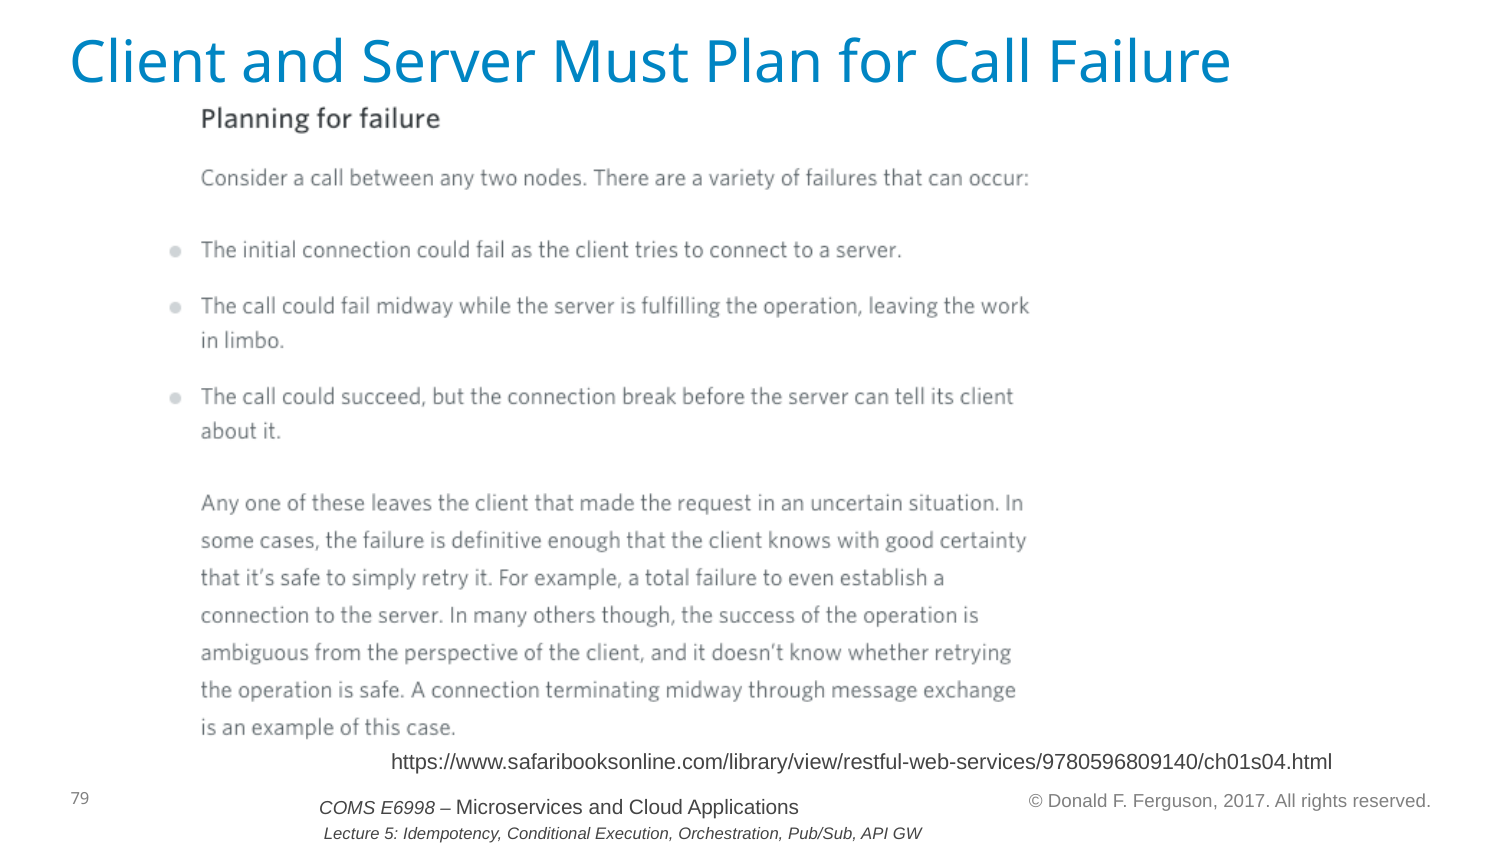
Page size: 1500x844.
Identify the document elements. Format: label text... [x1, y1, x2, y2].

text_box https://www.safaribooksonline.com/library/view/restful-web-services/9780596809140/ch01s04.html [376, 740, 1402, 781]
title Client and Server Must Plan for Call Failure [69, 31, 1422, 96]
picture [154, 95, 1090, 762]
